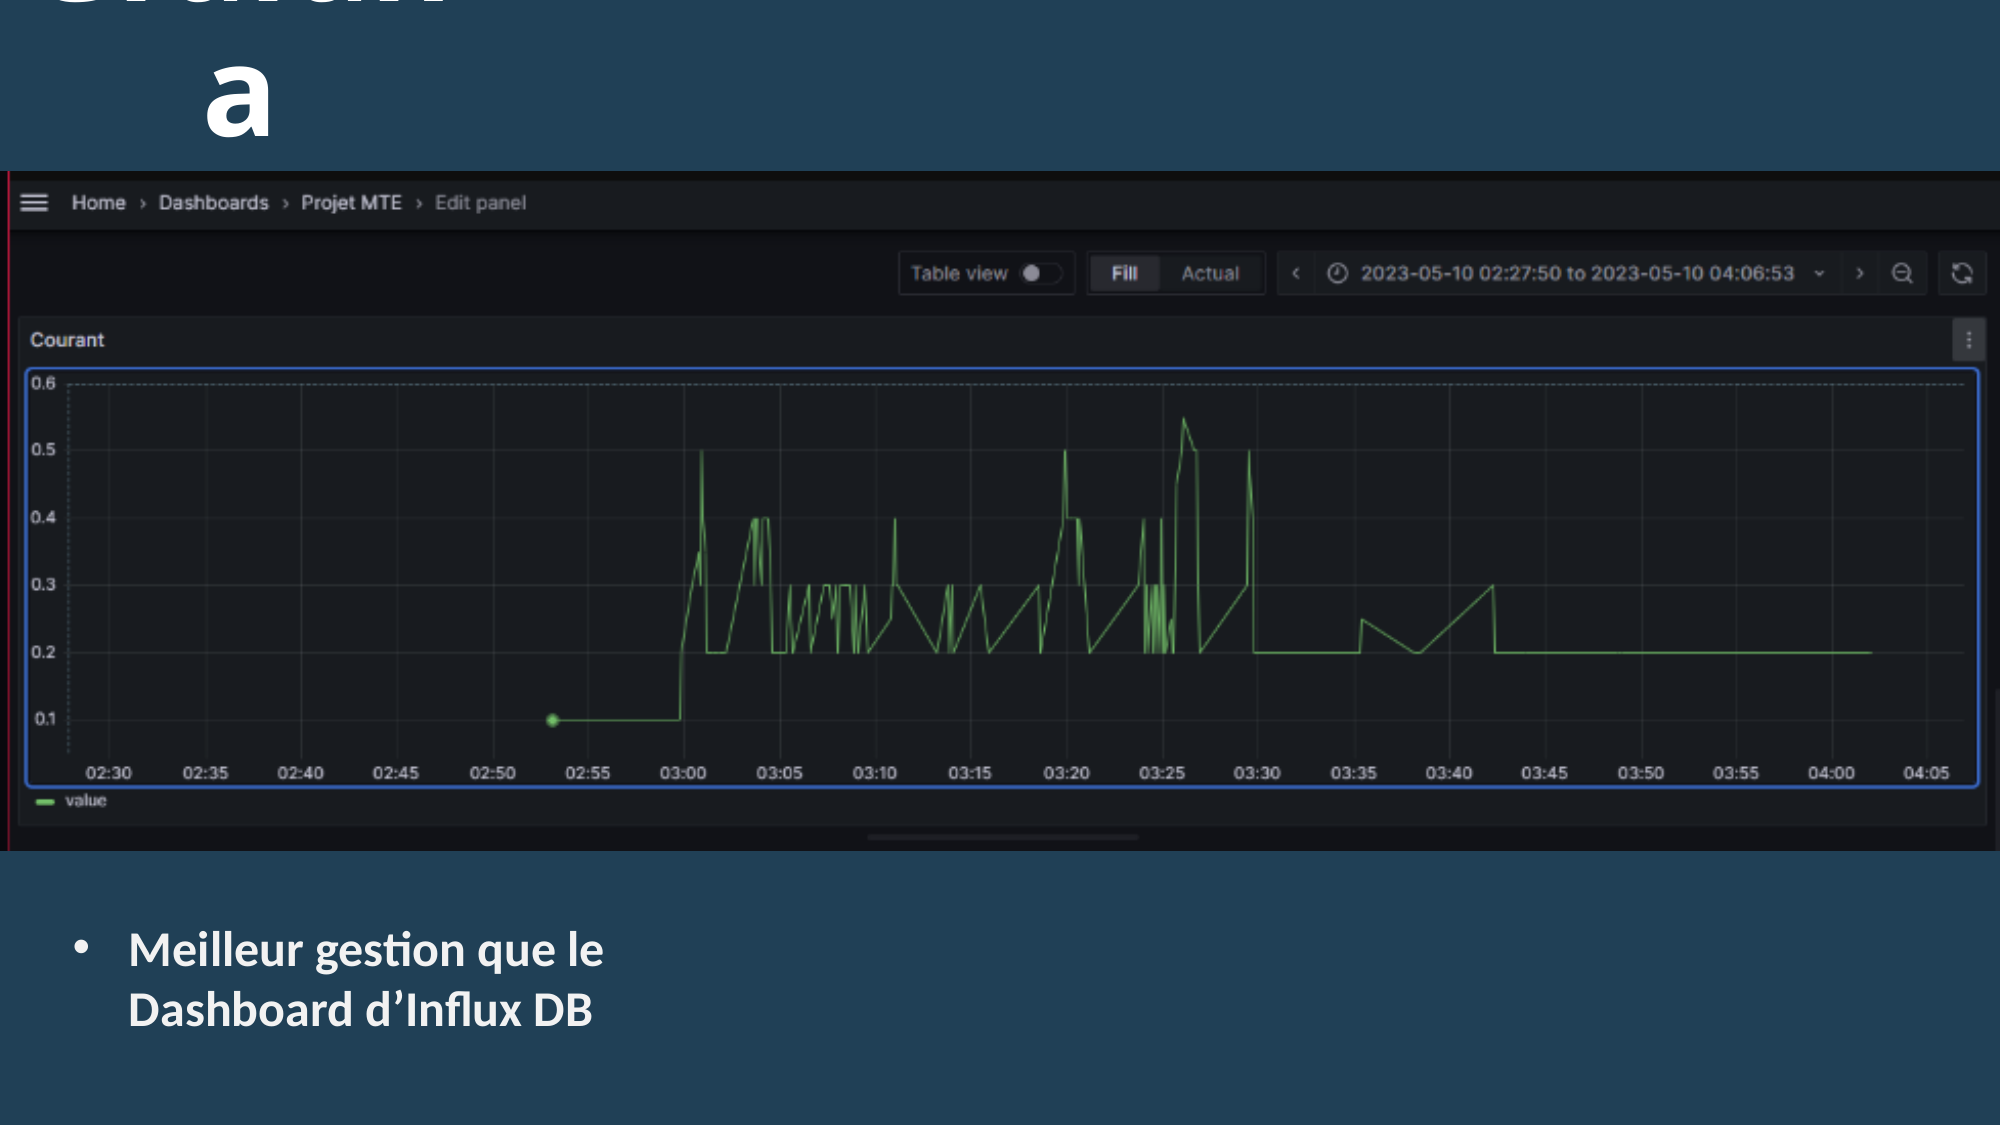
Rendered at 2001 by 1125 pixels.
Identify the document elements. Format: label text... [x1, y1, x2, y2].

text_box Meilleur gestion que le Dashboard d’Influx DB [57, 908, 663, 1044]
title Grafana [0, 0, 480, 171]
picture [0, 171, 2000, 851]
